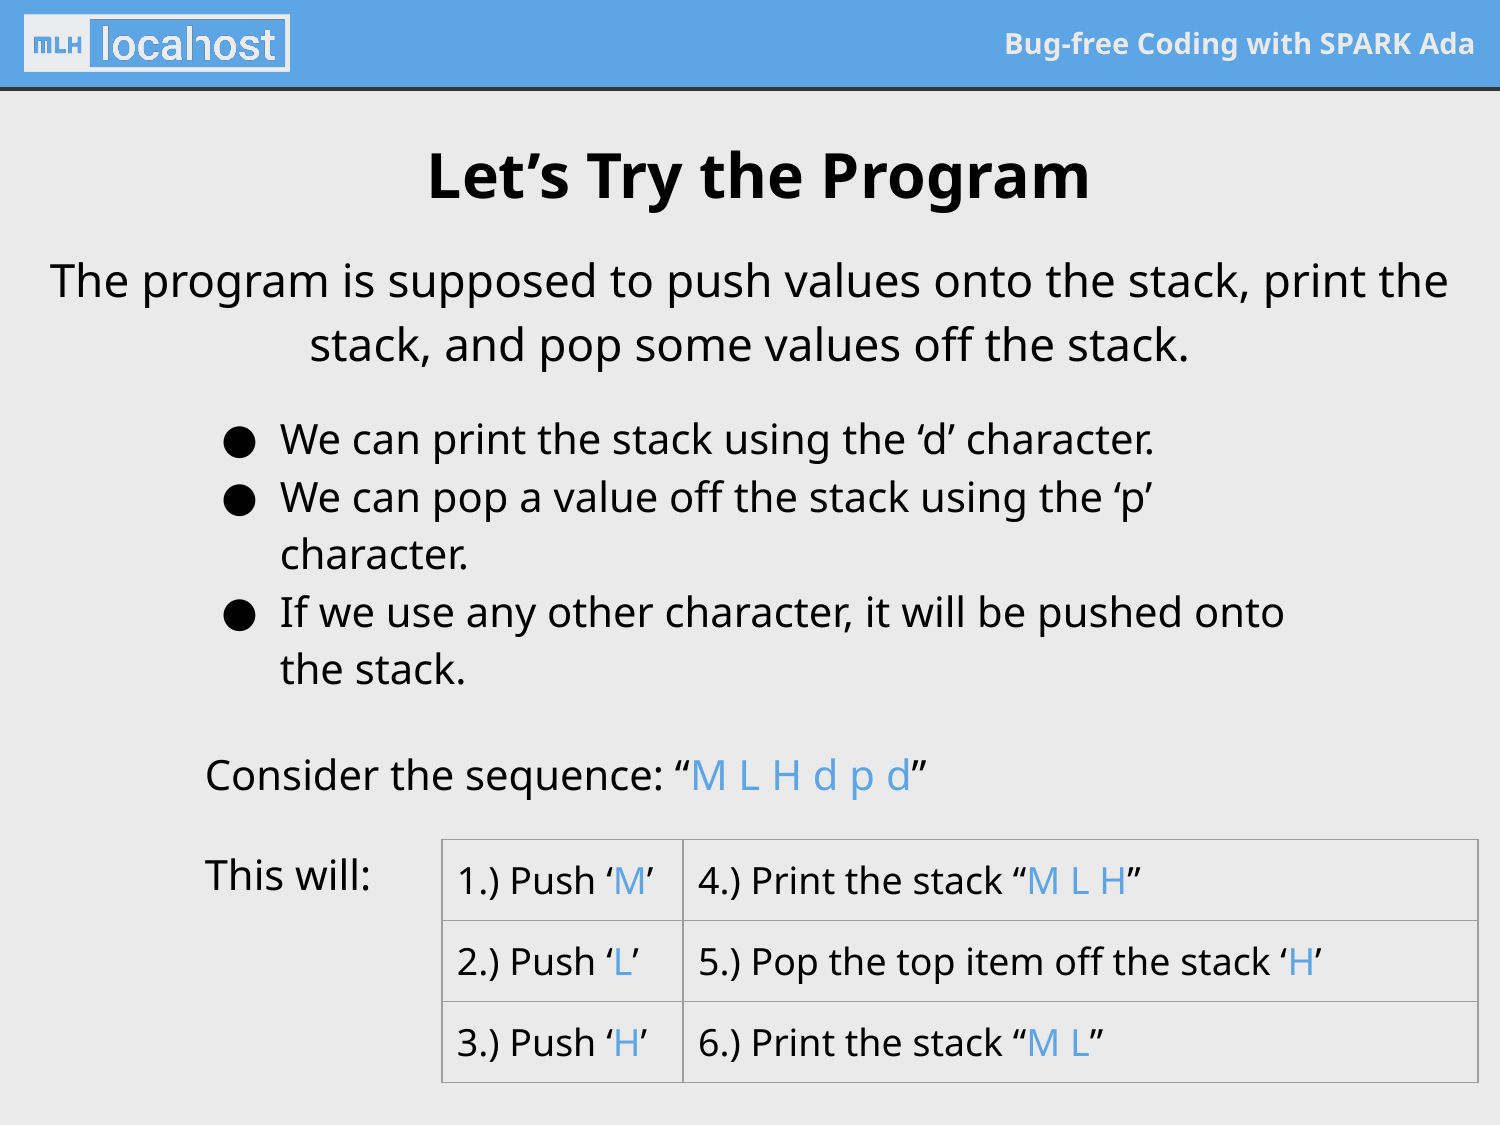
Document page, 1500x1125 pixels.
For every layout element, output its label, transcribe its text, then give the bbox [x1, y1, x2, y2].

table_cell 2.) Push ‘L’ [443, 921, 682, 1001]
table_cell 6.) Print the stack “M L” [684, 1002, 1477, 1082]
table_header 4.) Print the stack “M L H” [684, 840, 1477, 920]
text_box The program is supposed to push values onto the stack, print the stack, and pop some values off the stack. [21, 228, 1478, 364]
table_cell 5.) Pop the top item off the stack ‘H’ [684, 921, 1477, 1001]
text_box We can print the stack using the ‘d’ character. We can pop a value off the stack using the ‘p’ character. If we use any other character, it will be pushed onto the stack. [189, 390, 1330, 714]
table_cell 3.) Push ‘H’ [443, 1002, 682, 1082]
text_box Let’s Try the Program [36, 106, 1484, 242]
table_header 1.) Push ‘M’ [443, 840, 682, 920]
text_box Consider the sequence: “M L H d p d” This will: [189, 733, 1330, 878]
picture [24, 14, 290, 72]
